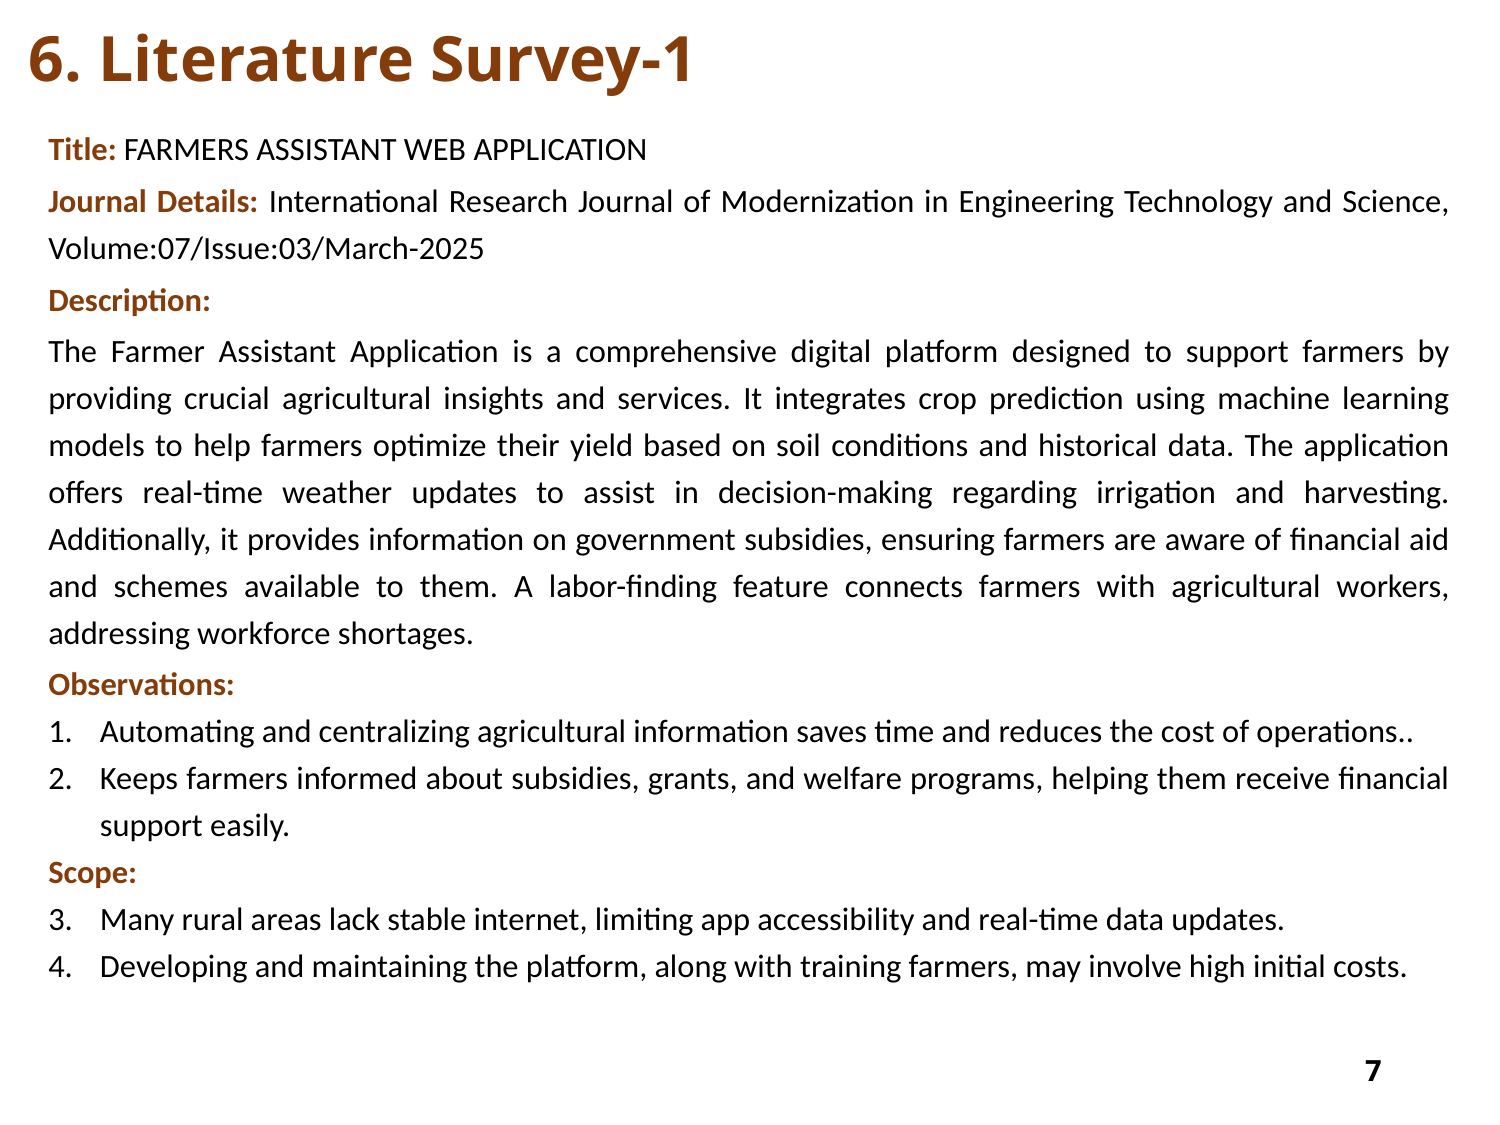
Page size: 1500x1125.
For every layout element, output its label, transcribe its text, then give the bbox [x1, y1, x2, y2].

slide_number 7 [1059, 1042, 1397, 1103]
list Title: FARMERS ASSISTANT WEB APPLICATION Journal Details: International Research Journal of Modernization in Engineering Technology and Science, Volume:07/Issue:03/March-2025 Description: The Farmer Assistant Application is a comprehensive digital platform designed to support farmers by providing crucial agricultural insights and services. It integrates crop prediction using machine learning models to help farmers optimize their yield based on soil conditions and historical data. The application offers real-time weather updates to assist in decision-making regarding irrigation and harvesting. Additionally, it provides information on government subsidies, ensuring farmers are aware of financial aid and schemes available to them. A labor-finding feature connects farmers with agricultural workers, addressing workforce shortages. Observations: Automating and centralizing agricultural information saves time and reduces the cost of operations.. Keeps farmers informed about subsidies, grants, and welfare programs, helping them receive financial support easily. Scope: Many rural areas lack stable internet, limiting app accessibility and real-time data updates. Developing and maintaining the platform, along with training farmers, may involve high initial costs. [33, 113, 1467, 1077]
title 6. Literature Survey-1 [13, 0, 1448, 123]
